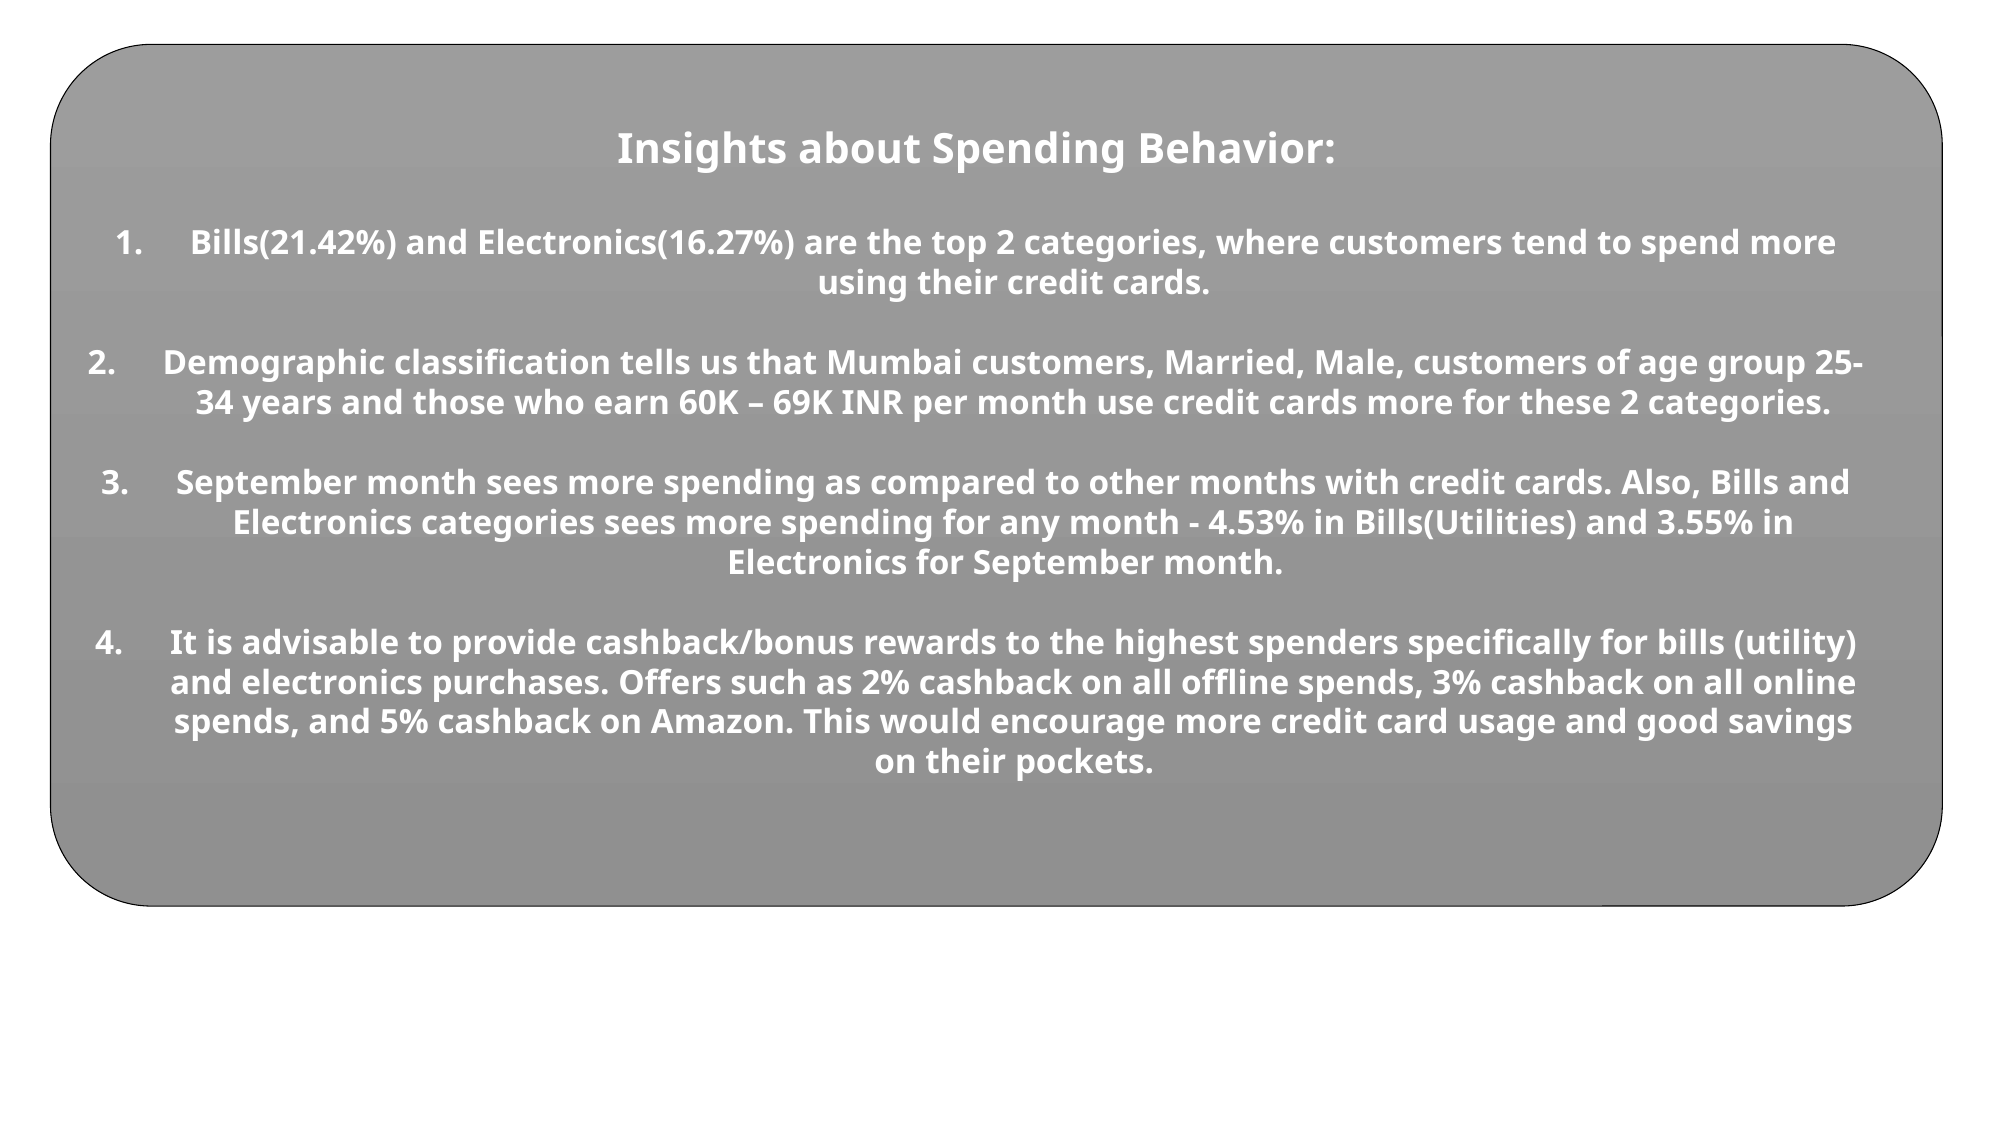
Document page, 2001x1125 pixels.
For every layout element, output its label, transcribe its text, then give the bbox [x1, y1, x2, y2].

text_box Insights about Spending Behavior: Bills(21.42%) and Electronics(16.27%) are the top 2 categories, where customers tend to spend more using their credit cards. Demographic classification tells us that Mumbai customers, Married, Male, customers of age group 25-34 years and those who earn 60K – 69K INR per month use credit cards more for these 2 categories. September month sees more spending as compared to other months with credit cards. Also, Bills and Electronics categories sees more spending for any month - 4.53% in Bills(Utilities) and 3.55% in Electronics for September month. It is advisable to provide cashback/bonus rewards to the highest spenders specifically for bills (utility) and electronics purchases. Offers such as 2% cashback on all offline spends, 3% cashback on all online spends, and 5% cashback on Amazon. This would encourage more credit card usage and good savings on their pockets. [71, 114, 1883, 828]
text_box [49, 43, 1943, 907]
